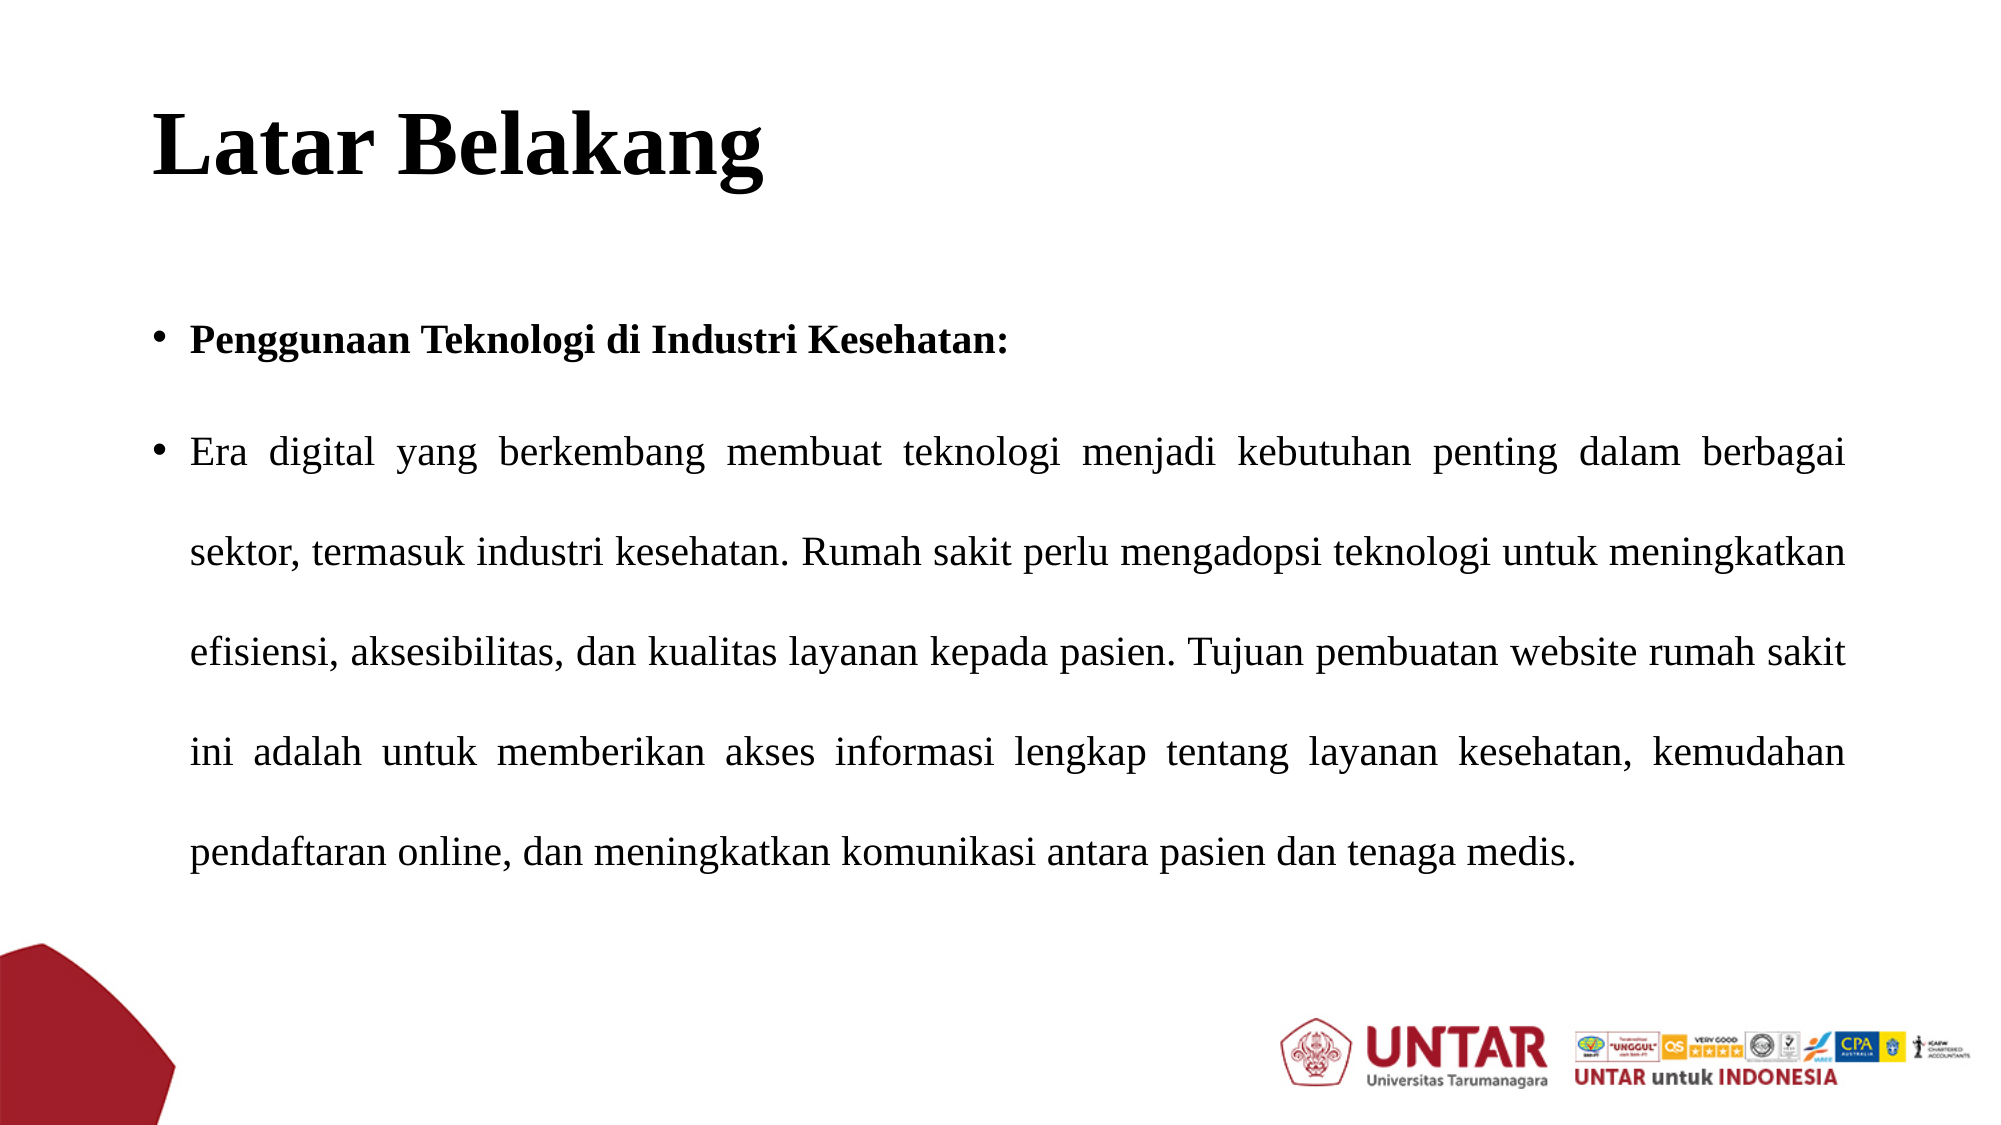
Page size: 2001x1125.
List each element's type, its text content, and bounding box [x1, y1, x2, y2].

picture [0, 0, 2001, 1125]
list Penggunaan Teknologi di Industri Kesehatan: Era digital yang berkembang membuat teknologi menjadi kebutuhan penting dalam berbagai sektor, termasuk industri kesehatan. Rumah sakit perlu mengadopsi teknologi untuk meningkatkan efisiensi, aksesibilitas, dan kualitas layanan kepada pasien. Tujuan pembuatan website rumah sakit ini adalah untuk memberikan akses informasi lengkap tentang layanan kesehatan, kemudahan pendaftaran online, dan meningkatkan komunikasi antara pasien dan tenaga medis. [137, 253, 1863, 1058]
title Latar Belakang [137, 36, 1863, 253]
